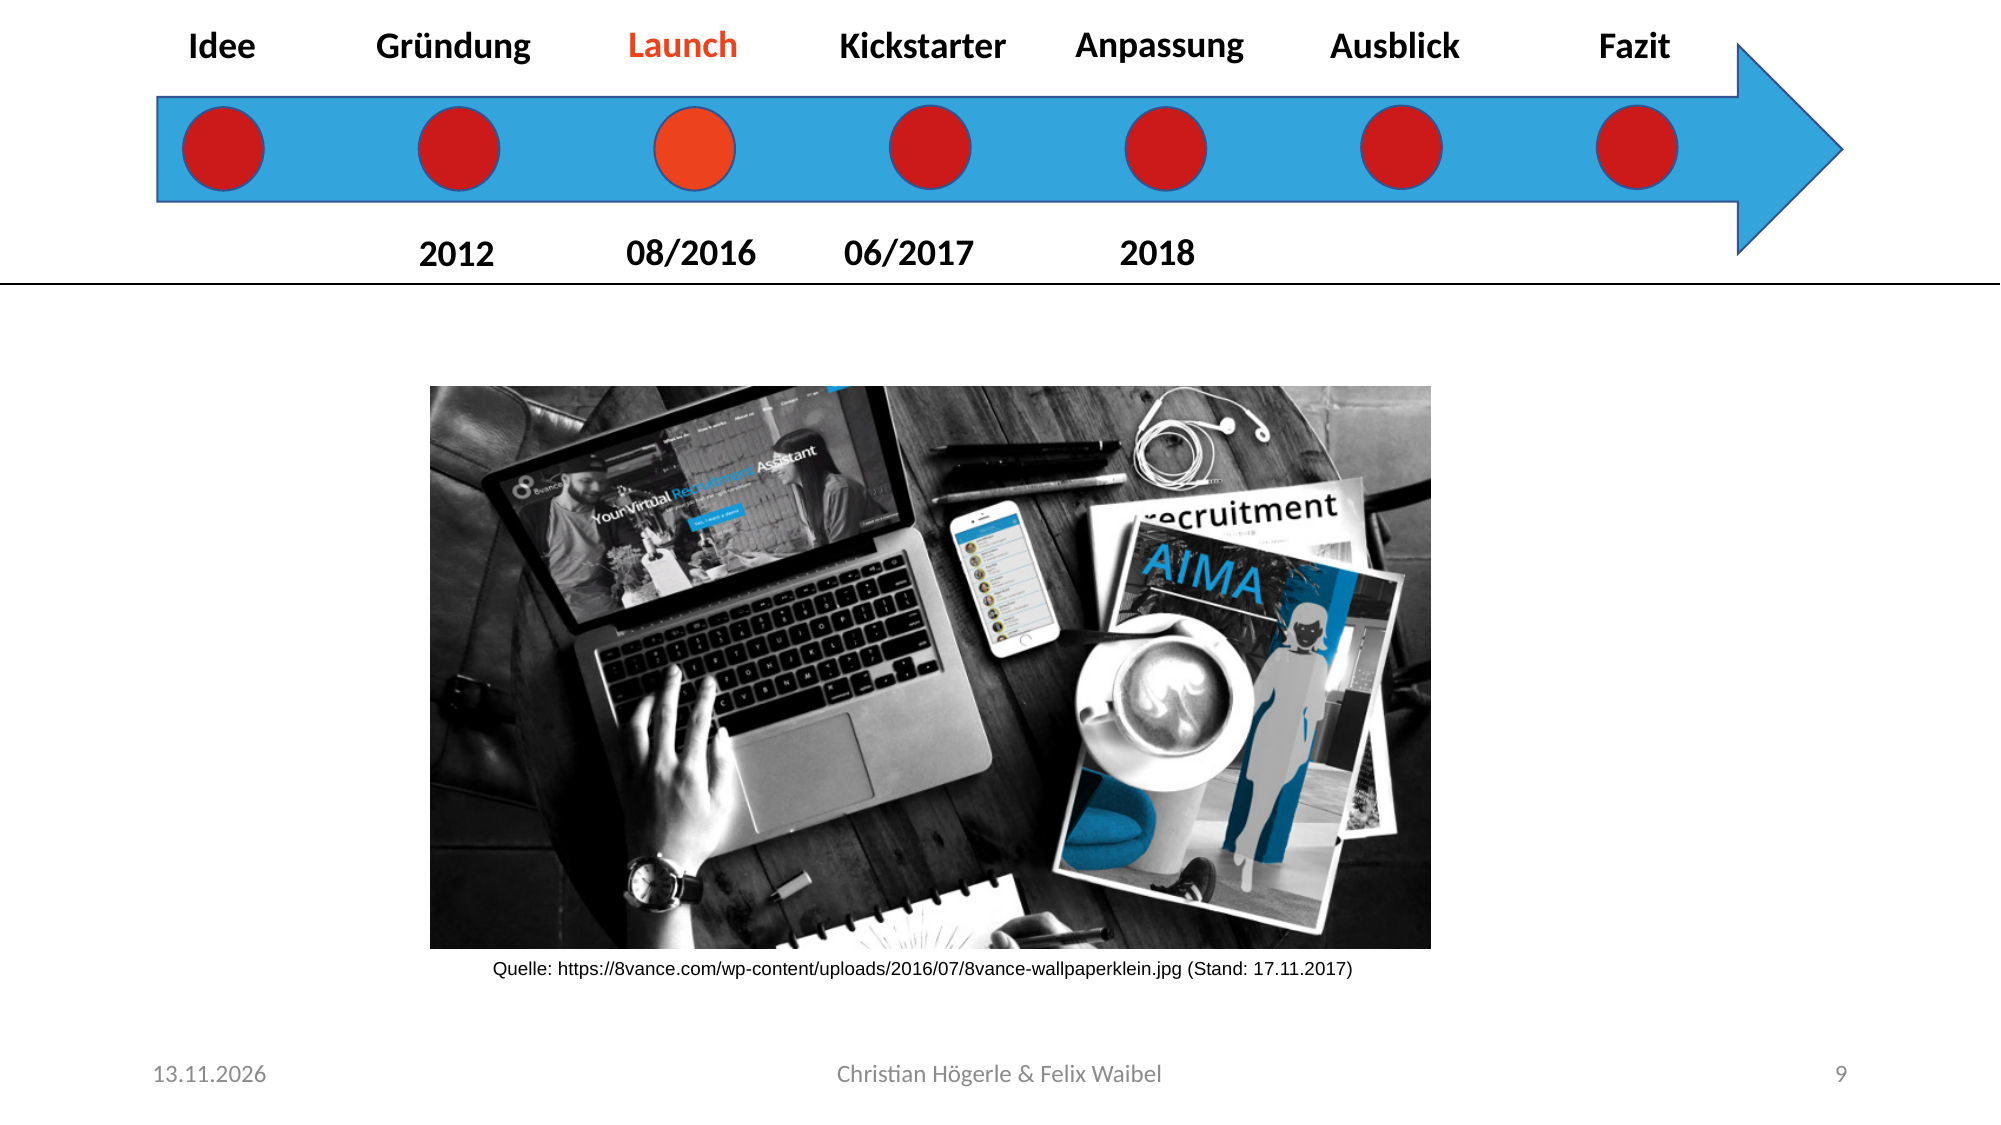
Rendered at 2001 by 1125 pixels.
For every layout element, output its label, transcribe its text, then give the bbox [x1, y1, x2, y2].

slide_number 9 [1412, 1042, 1863, 1103]
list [430, 386, 1431, 950]
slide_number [137, 1042, 588, 1103]
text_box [157, 12, 1843, 283]
footer Christian Högerle & Felix Waibel [662, 1042, 1338, 1103]
text_box Quelle: https://8vance.com/wp-content/uploads/2016/07/8vance-wallpaperklein.jpg (Stand: 17.11.2017) [478, 950, 1383, 987]
